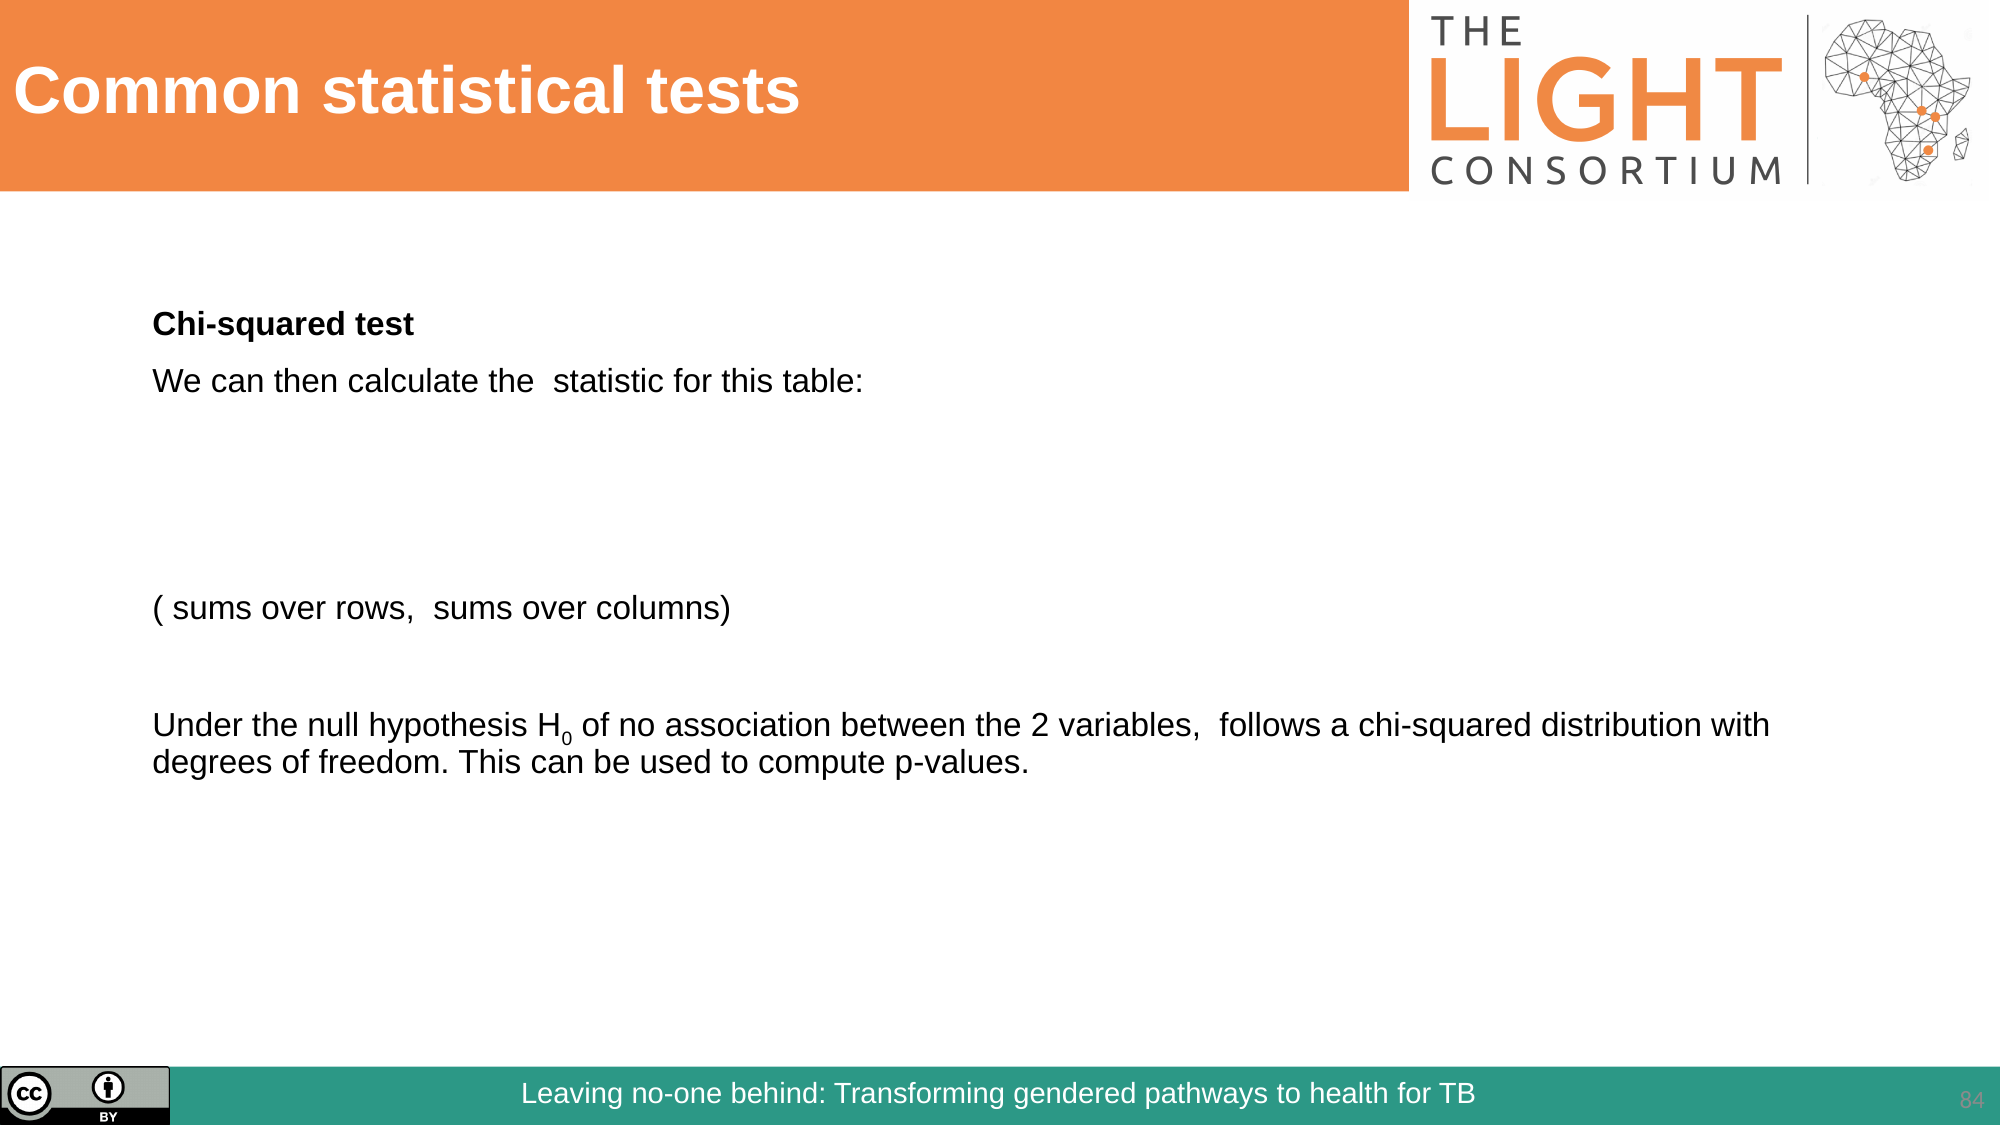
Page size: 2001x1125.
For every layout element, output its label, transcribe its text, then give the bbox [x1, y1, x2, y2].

title Common statistical tests [0, 0, 1410, 192]
slide_number 84 [1550, 1073, 2000, 1125]
picture [0, 1066, 170, 1125]
picture [1409, 0, 1989, 201]
list Chi-squared test We can then calculate the statistic for this table: ( sums over rows, sums over columns) Under the null hypothesis H0 of no association between the 2 variables, follows a chi-squared distribution with degrees of freedom. This can be used to compute p-values. [137, 299, 1863, 1066]
